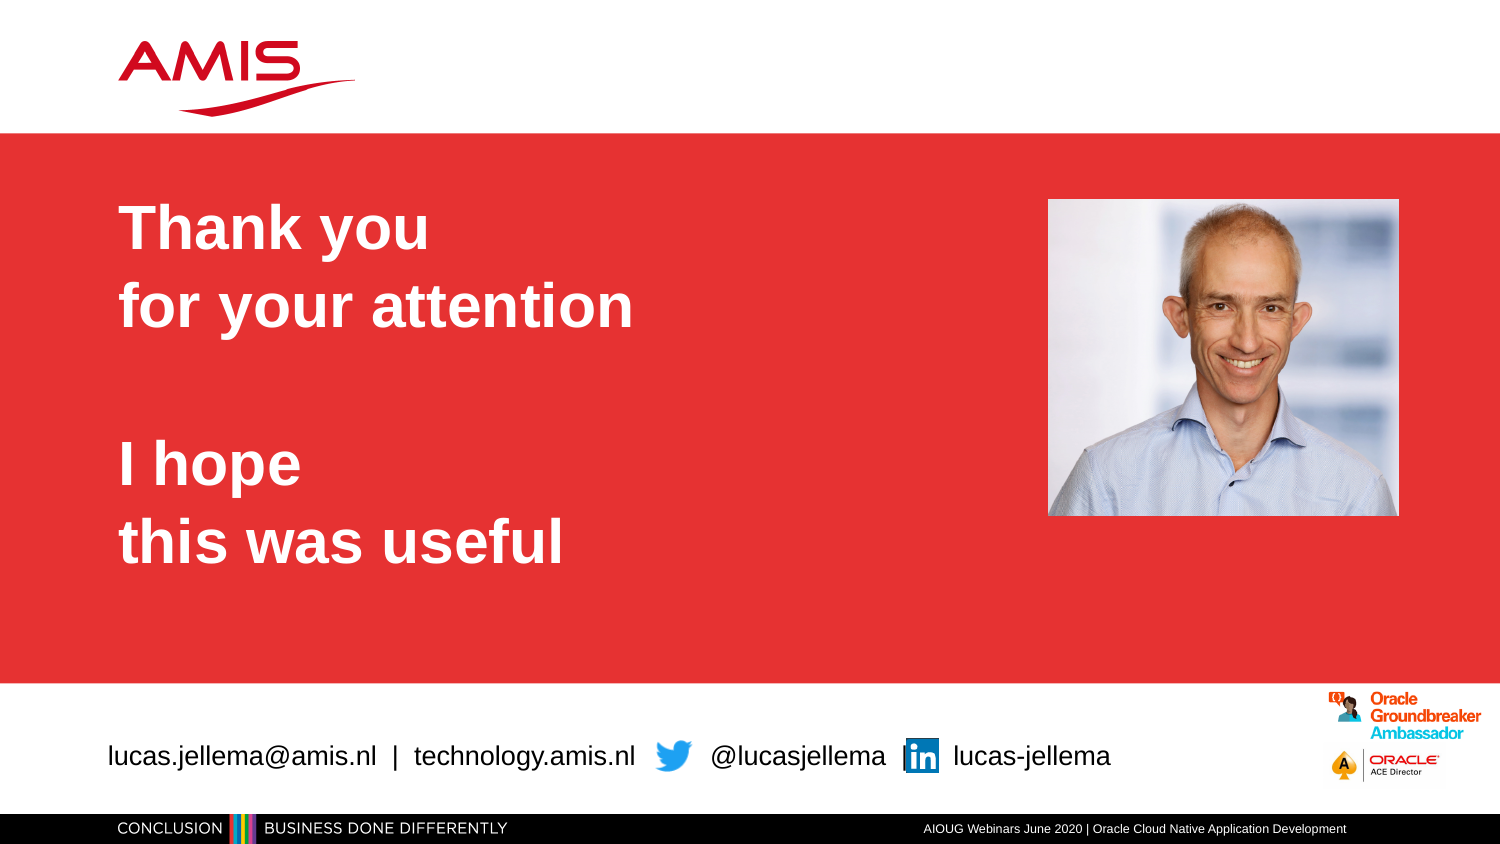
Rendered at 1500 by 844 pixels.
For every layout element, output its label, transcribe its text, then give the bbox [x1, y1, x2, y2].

footer AIOUG Webinars June 2020 | Oracle Cloud Native Application Development [814, 820, 1347, 839]
picture [0, 814, 236, 844]
picture [1323, 742, 1446, 789]
text_box lucas.jellema@amis.nl | technology.amis.nl | @lucasjellema | lucas-jellema [695, 738, 906, 771]
picture [239, 814, 1500, 844]
picture [648, 738, 695, 772]
text_box lucas.jellema@amis.nl | technology.amis.nl | @lucasjellema | lucas-jellema [107, 738, 648, 771]
title Thank you for your attention I hope this was useful [118, 183, 1382, 597]
picture [1048, 199, 1399, 516]
picture [1323, 687, 1486, 740]
picture [921, 753, 935, 768]
text_box lucas.jellema@amis.nl | technology.amis.nl | @lucasjellema | lucas-jellema [939, 738, 1111, 771]
picture [912, 753, 916, 768]
picture [106, 17, 579, 125]
